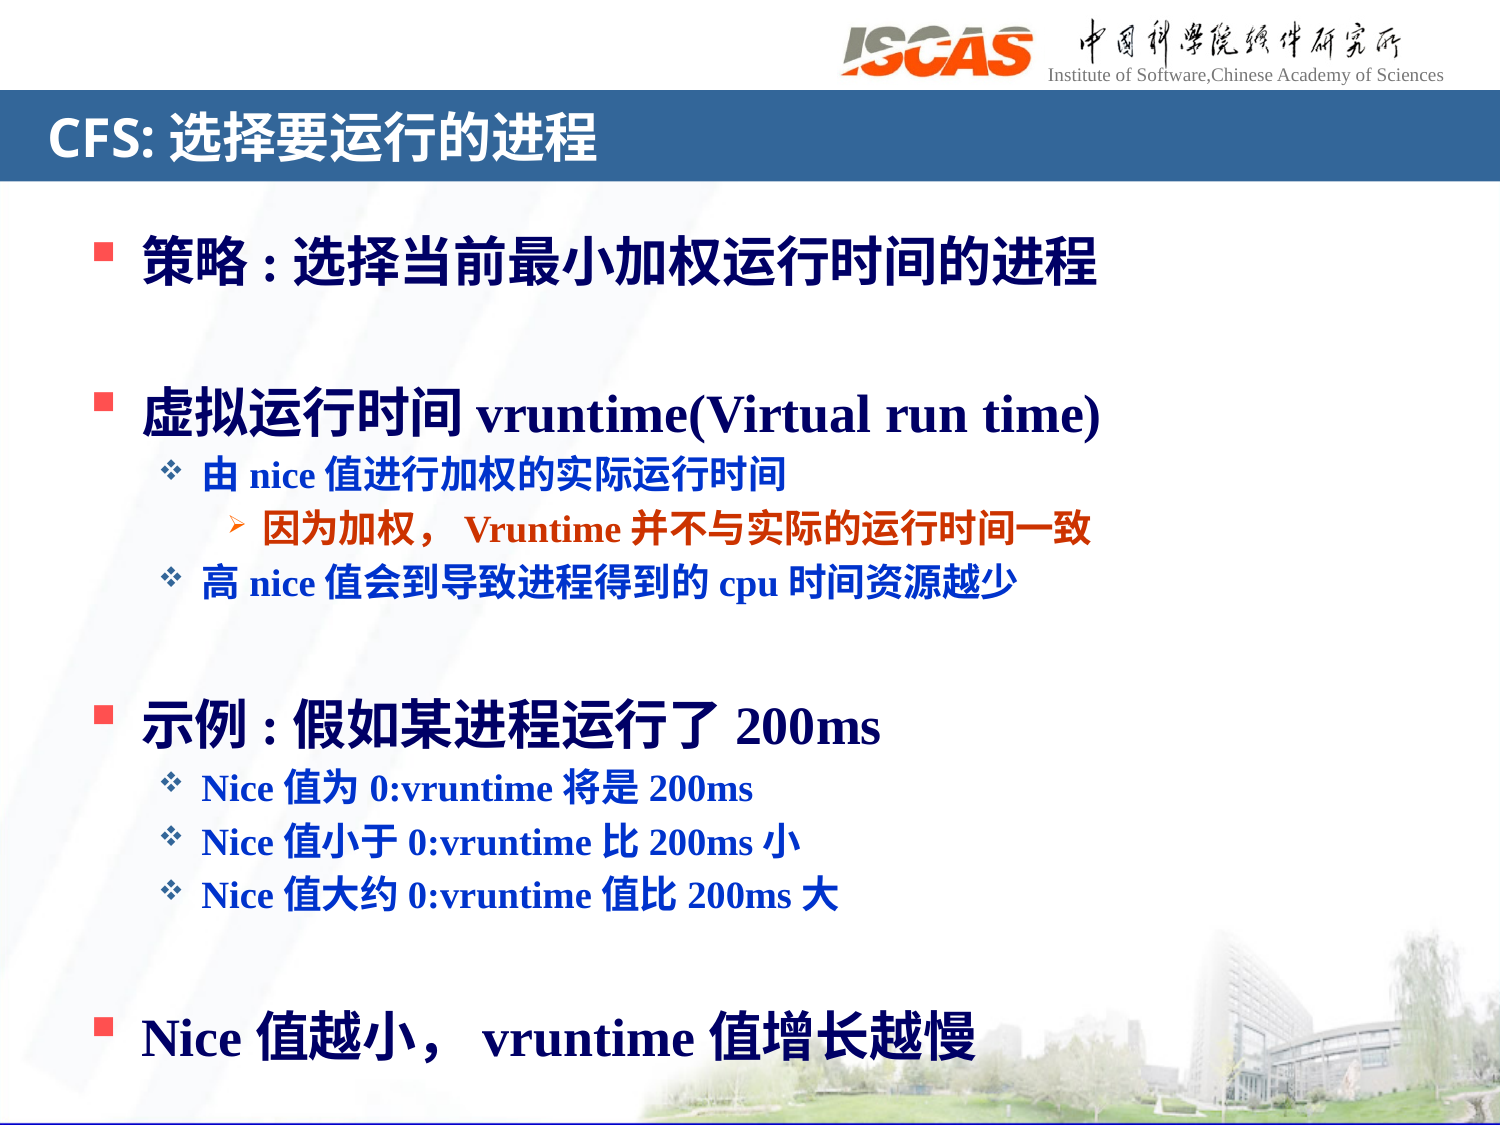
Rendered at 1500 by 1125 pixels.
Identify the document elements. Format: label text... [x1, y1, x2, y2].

picture [1077, 15, 1402, 71]
picture [0, 182, 1500, 1125]
picture [837, 18, 1045, 87]
title CFS:选择要运行的进程 [0, 89, 1500, 182]
list 策略:选择当前最小加权运行时间的进程 虚拟运行时间vruntime(Virtual run time) 由nice值进行加权的实际运行时间 因为加权，Vruntime并不与实际的运行时间一致 高nice值会到导致进程得到的cpu时间资源越少 示例:假如某进程运行了200ms Nice值为0:vruntime将是200ms Nice值小于0:vruntime比200ms小 Nice值大约0:vruntime值比200ms大 Nice值越小，vruntime值增长越慢 [73, 219, 1427, 1024]
